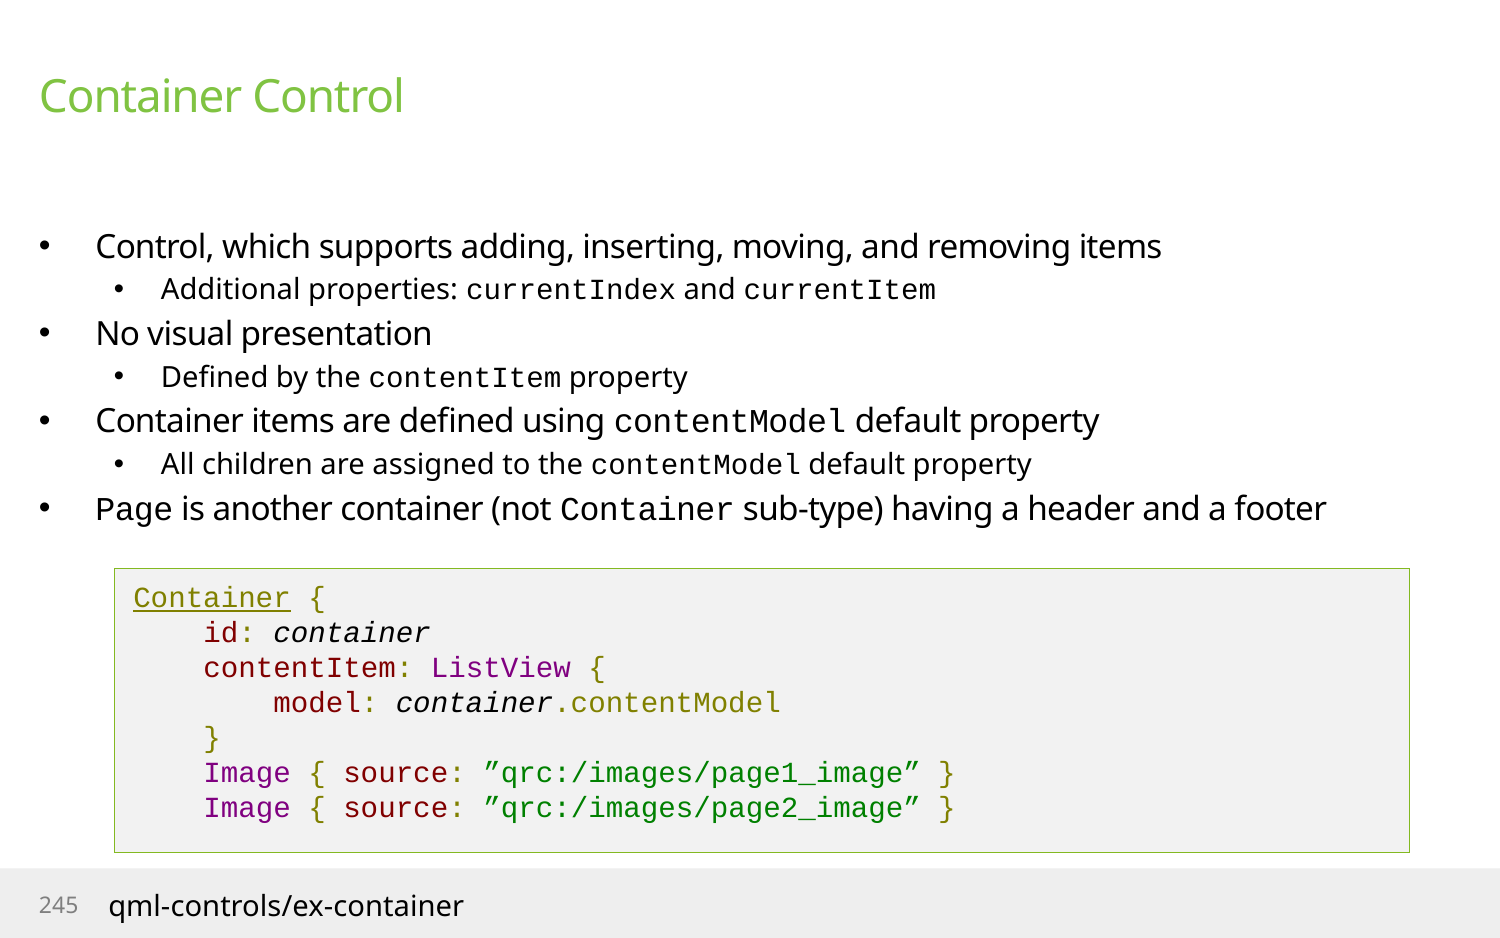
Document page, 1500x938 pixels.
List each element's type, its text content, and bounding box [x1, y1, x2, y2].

list Control, which supports adding, inserting, moving, and removing items Additional properties: currentIndex and currentItem No visual presentation Defined by the contentItem property Container items are defined using contentModel default property All children are assigned to the contentModel default property Page is another container (not Container sub-type) having a header and a footer [39, 224, 1471, 569]
title Container Control [39, 66, 1052, 195]
slide_number 245 [39, 892, 410, 921]
text_box Container { id: container contentItem: ListView { model: container.contentModel } Image { source: ”qrc:/images/page1_image” } Image { source: ”qrc:/images/page2_image” } [114, 568, 1410, 853]
text_box qml-controls/ex-container [93, 895, 1315, 928]
